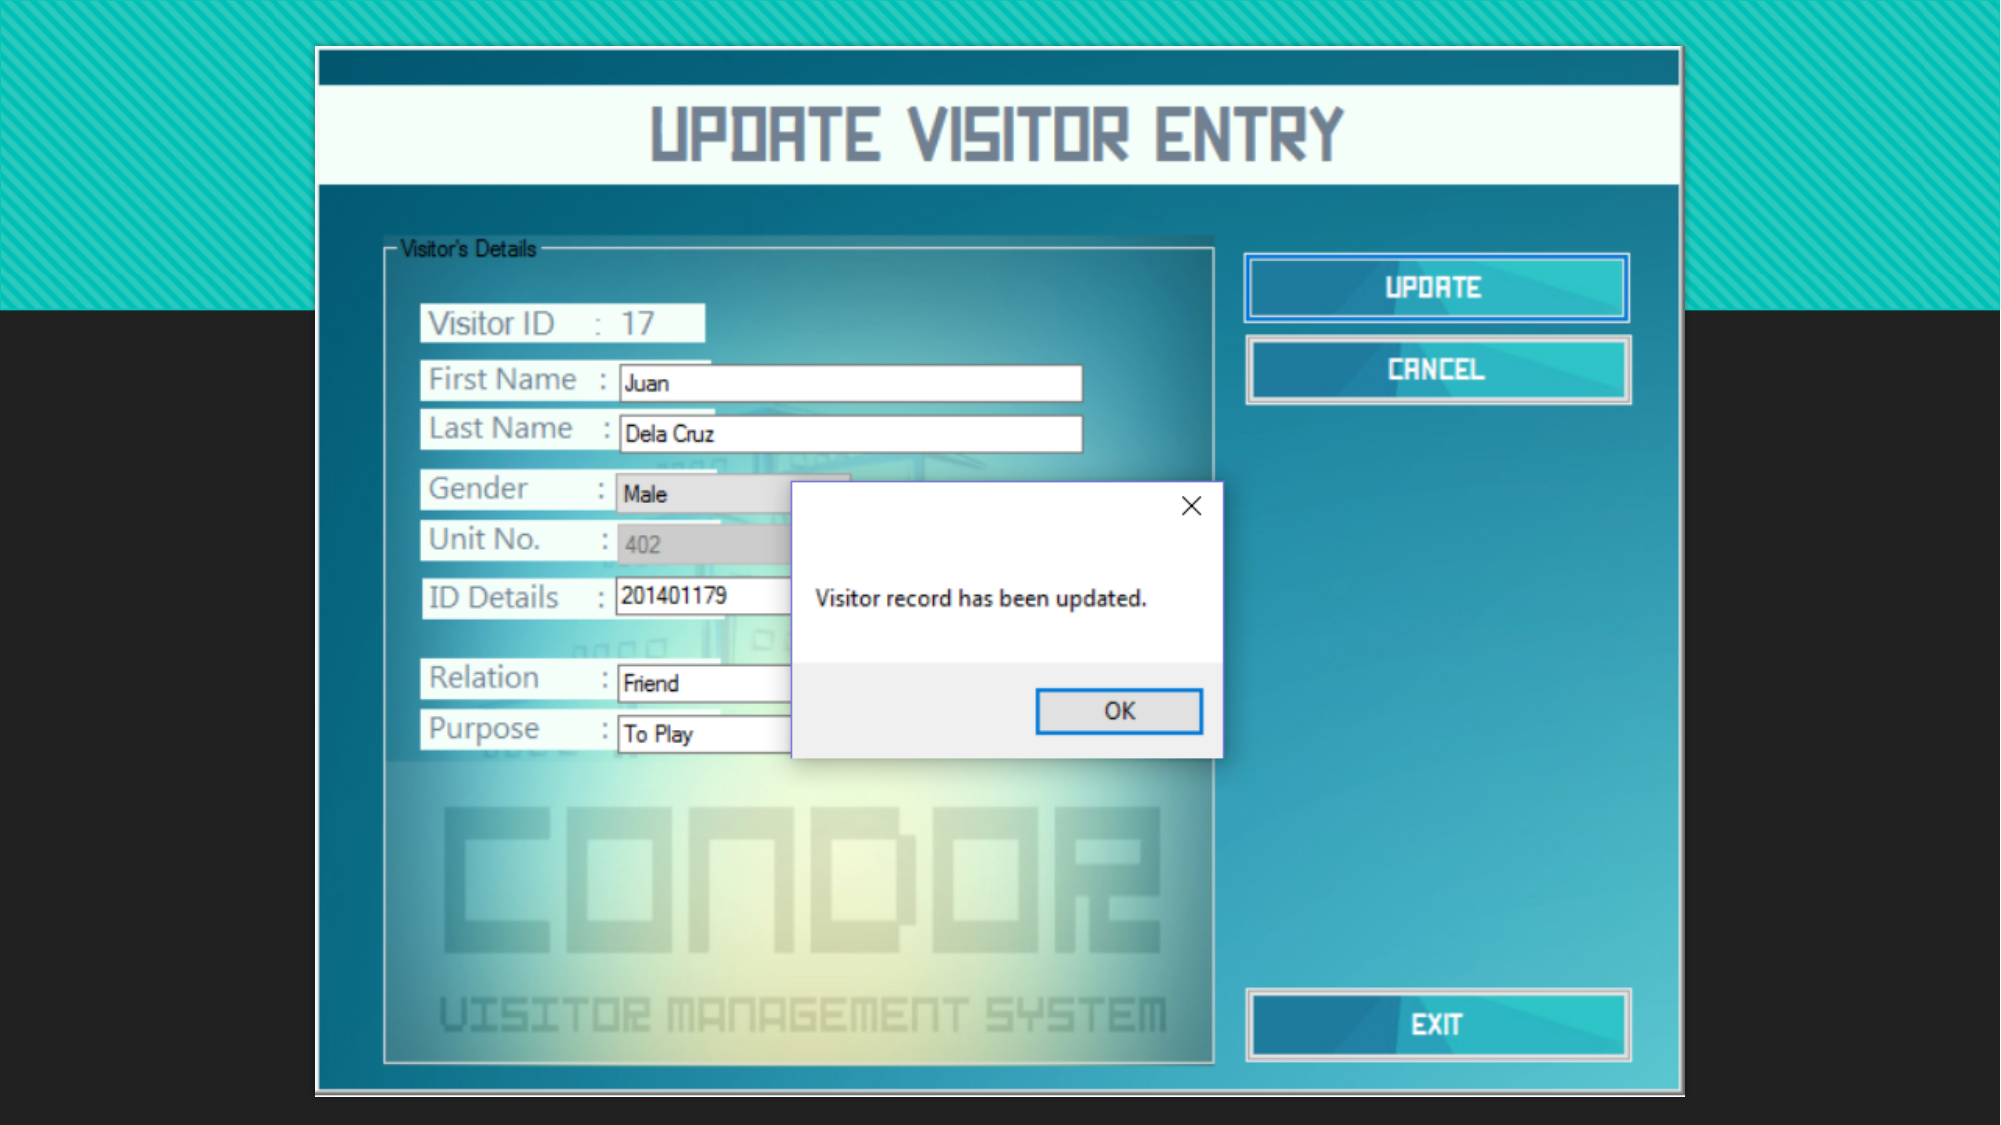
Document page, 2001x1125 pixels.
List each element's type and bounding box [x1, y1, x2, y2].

list [315, 46, 1685, 1098]
